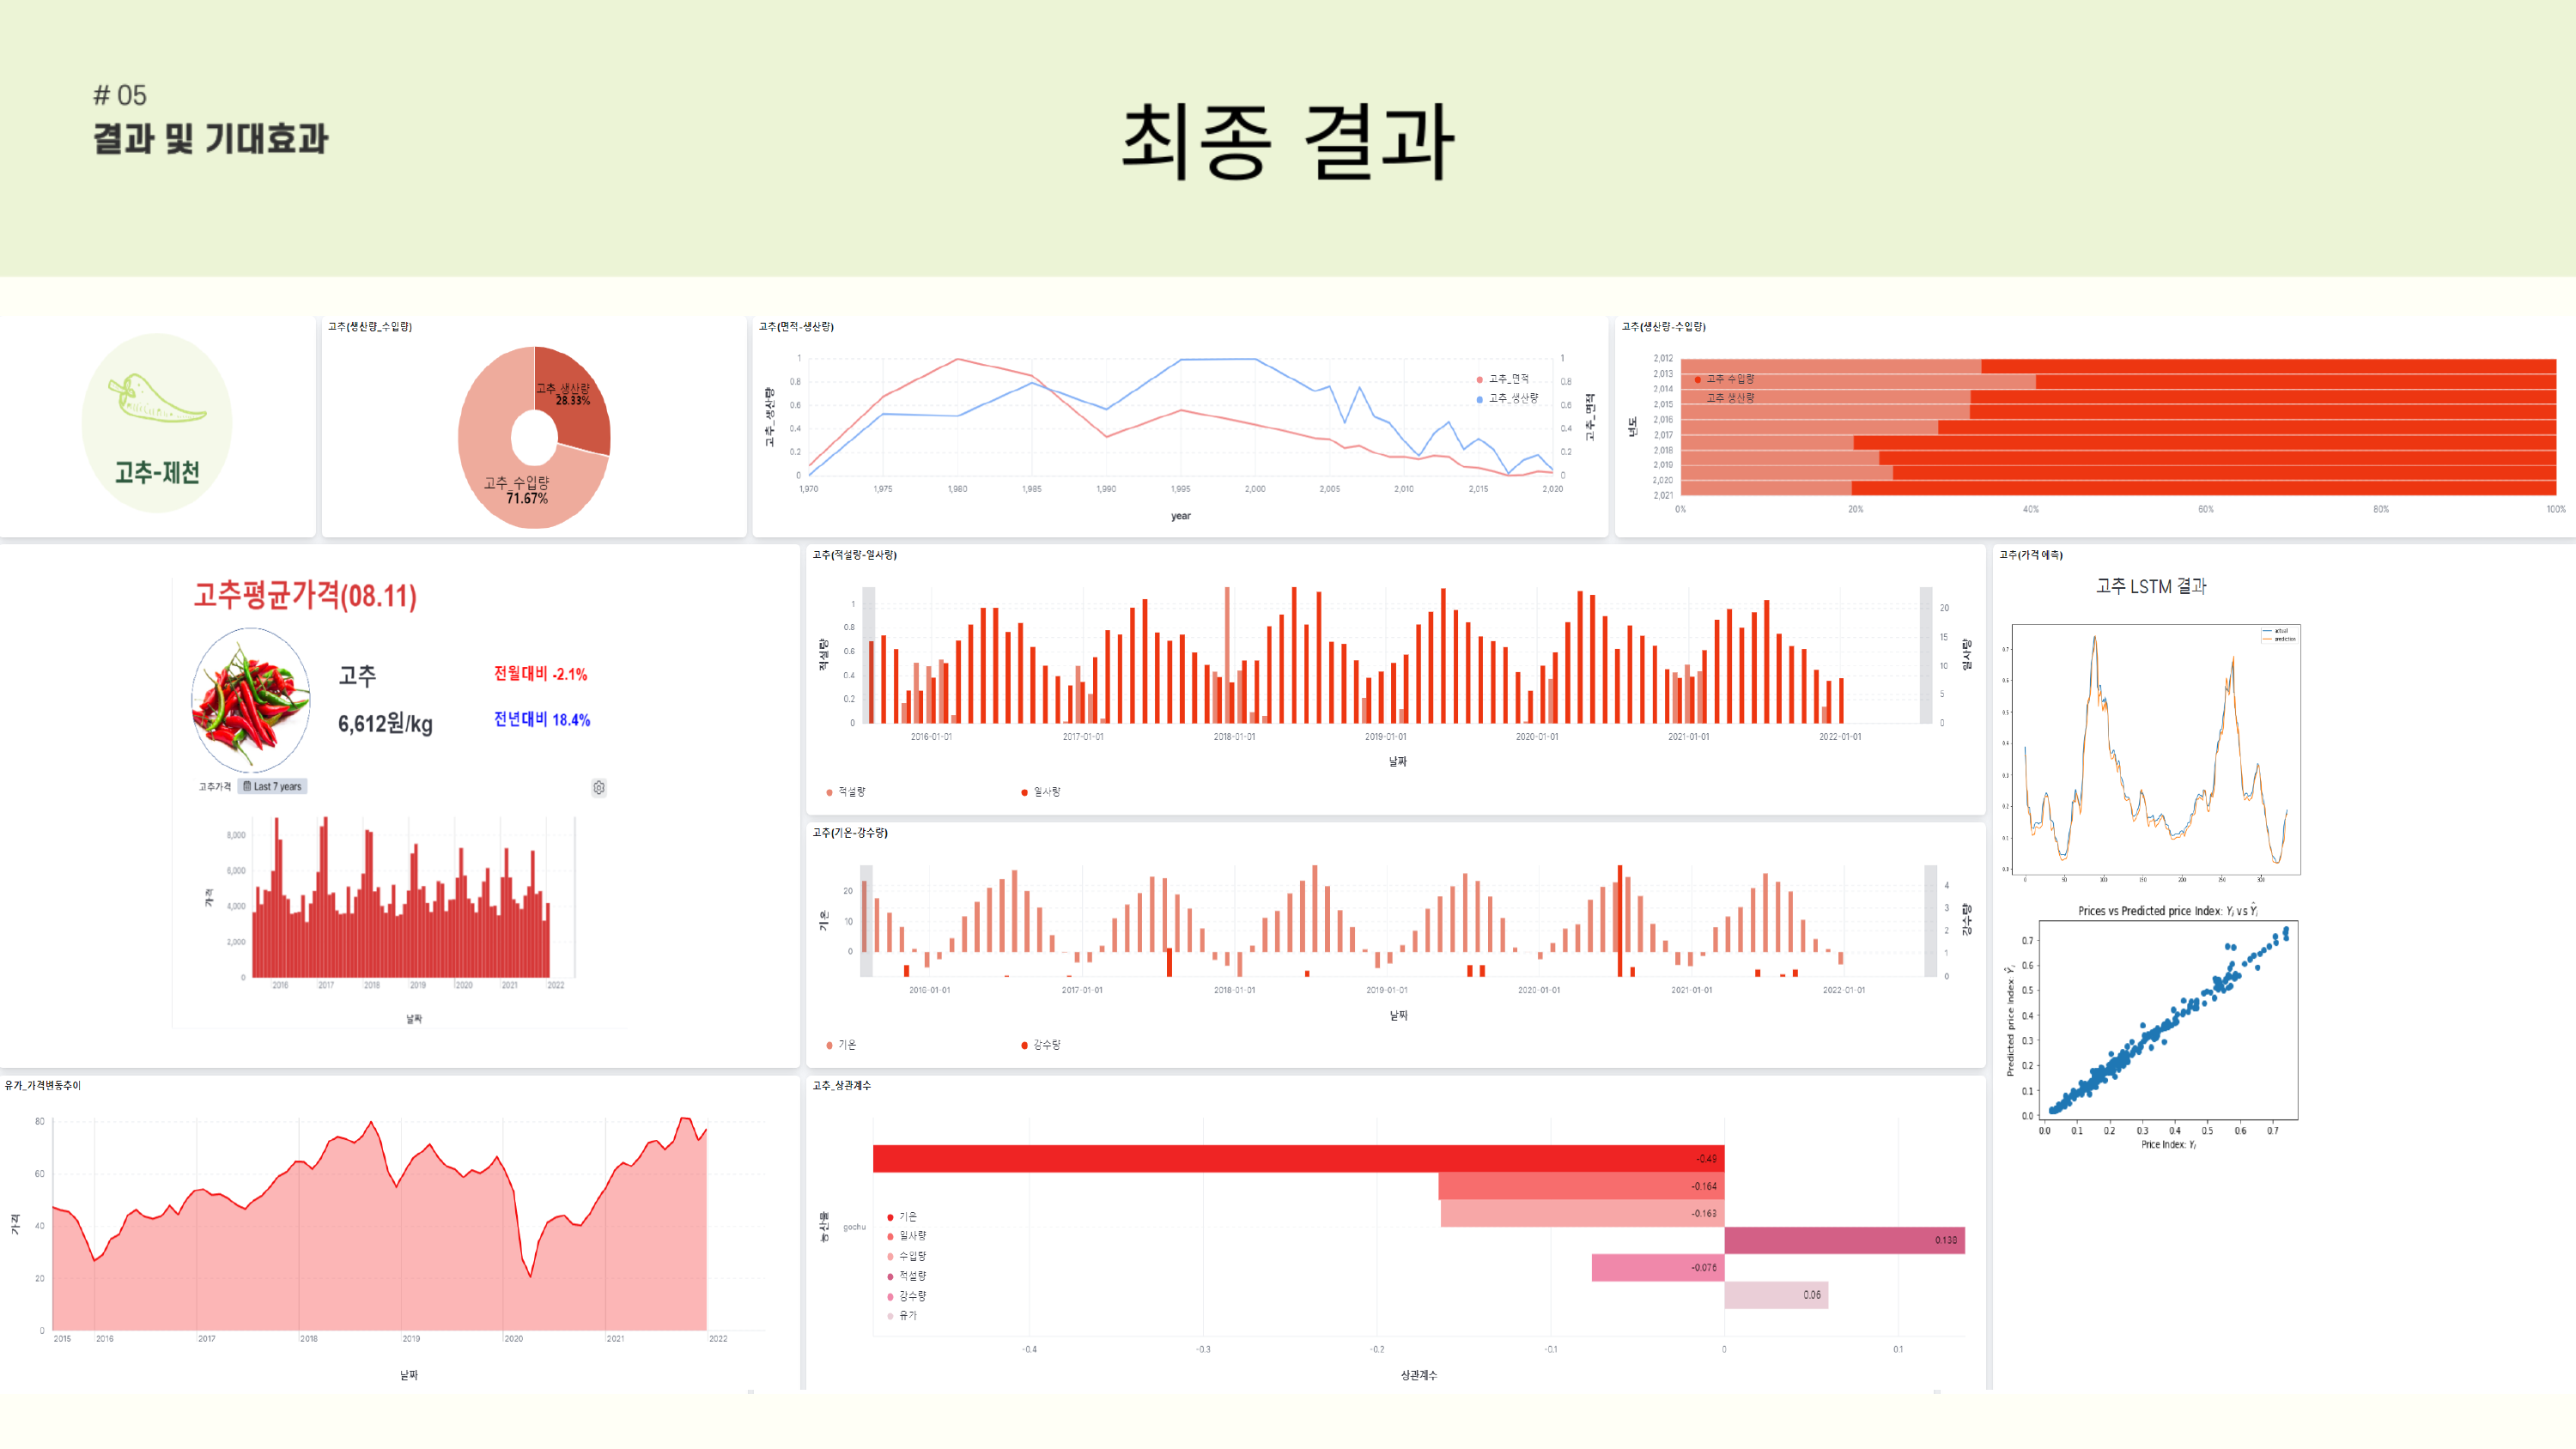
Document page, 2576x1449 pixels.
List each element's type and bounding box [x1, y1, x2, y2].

picture [87, 72, 343, 177]
picture [698, 64, 1494, 220]
text_box [0, 0, 2576, 277]
picture [0, 316, 2576, 1394]
